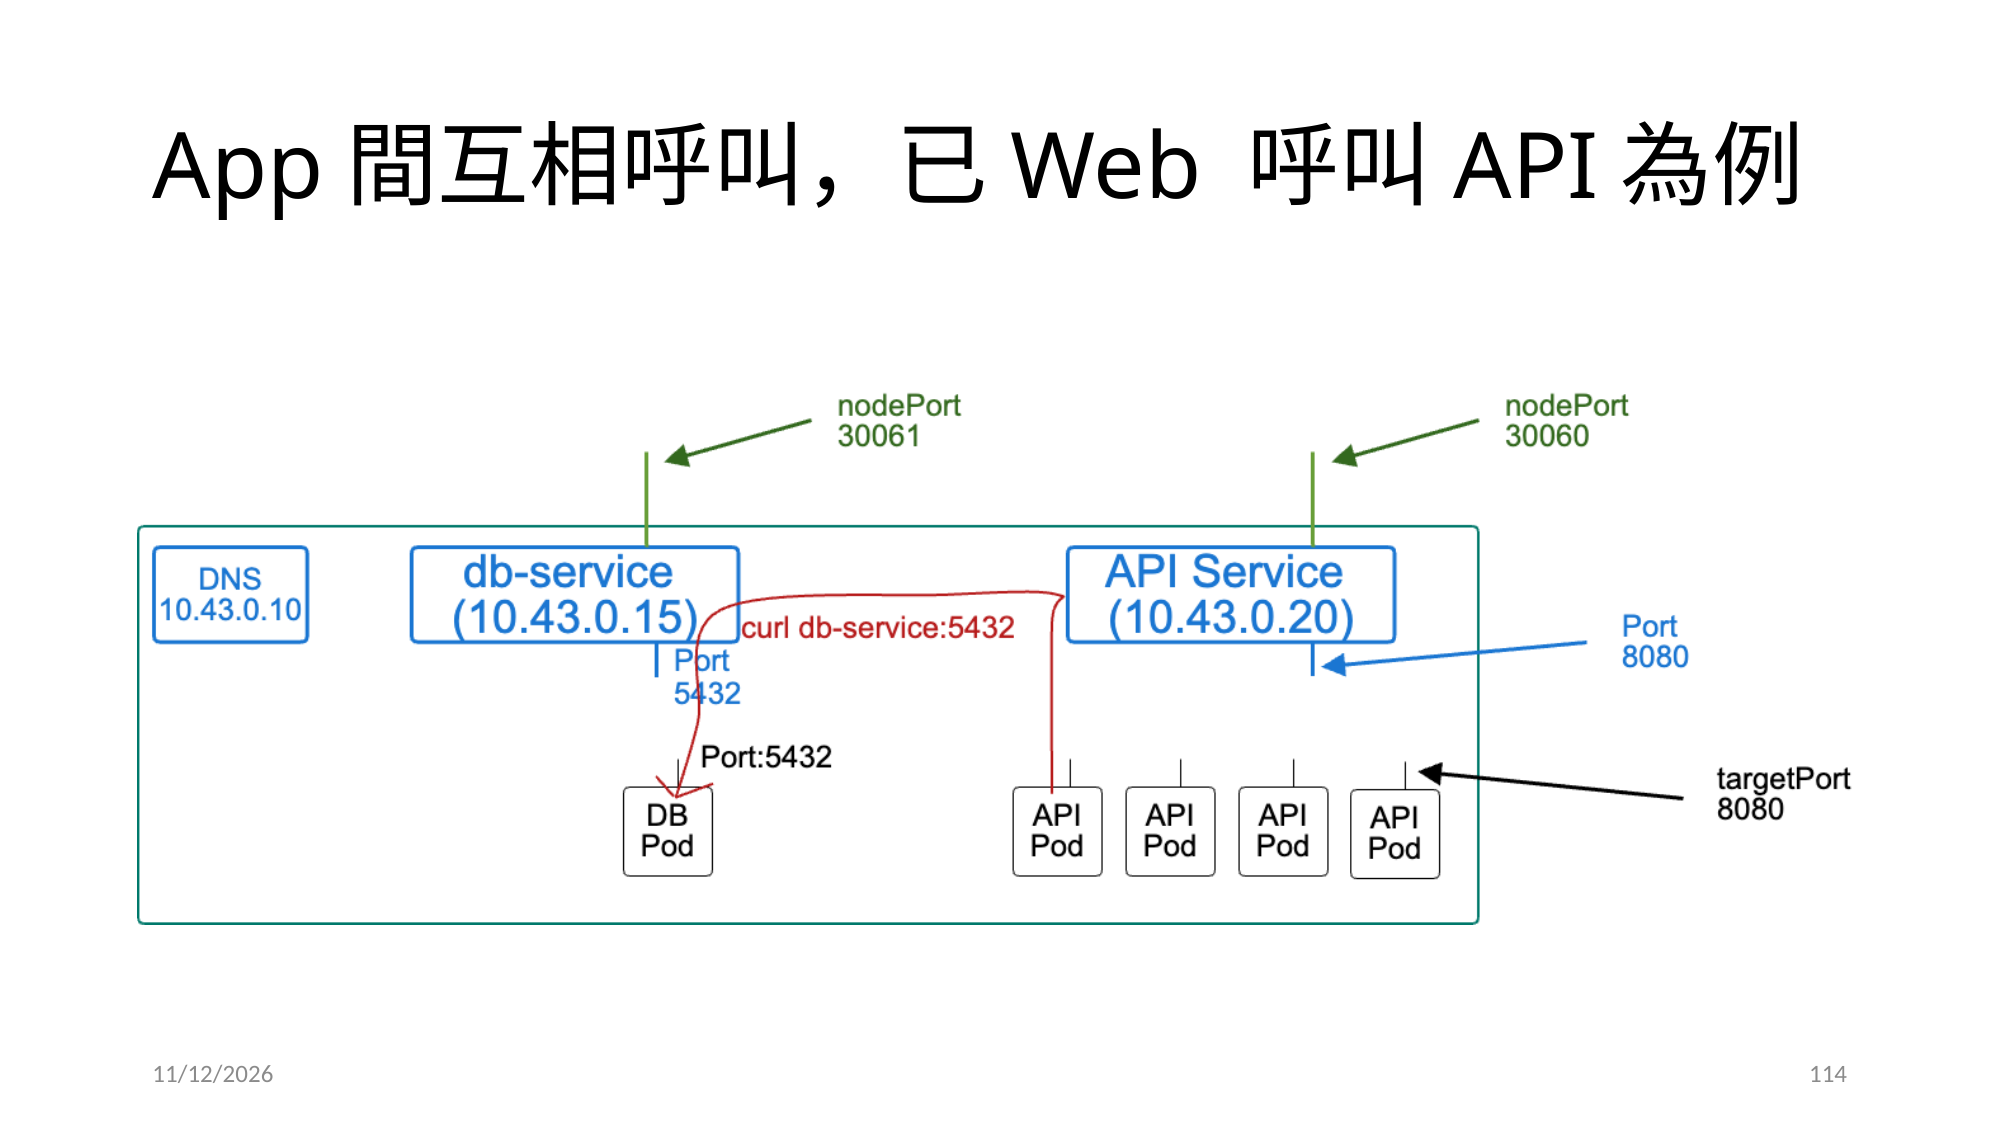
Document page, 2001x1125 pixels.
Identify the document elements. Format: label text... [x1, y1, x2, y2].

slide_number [137, 1042, 588, 1103]
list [137, 388, 1863, 925]
title App間互相呼叫，已Web 呼叫API為例 [137, 59, 1863, 278]
slide_number 114 [1412, 1042, 1863, 1103]
